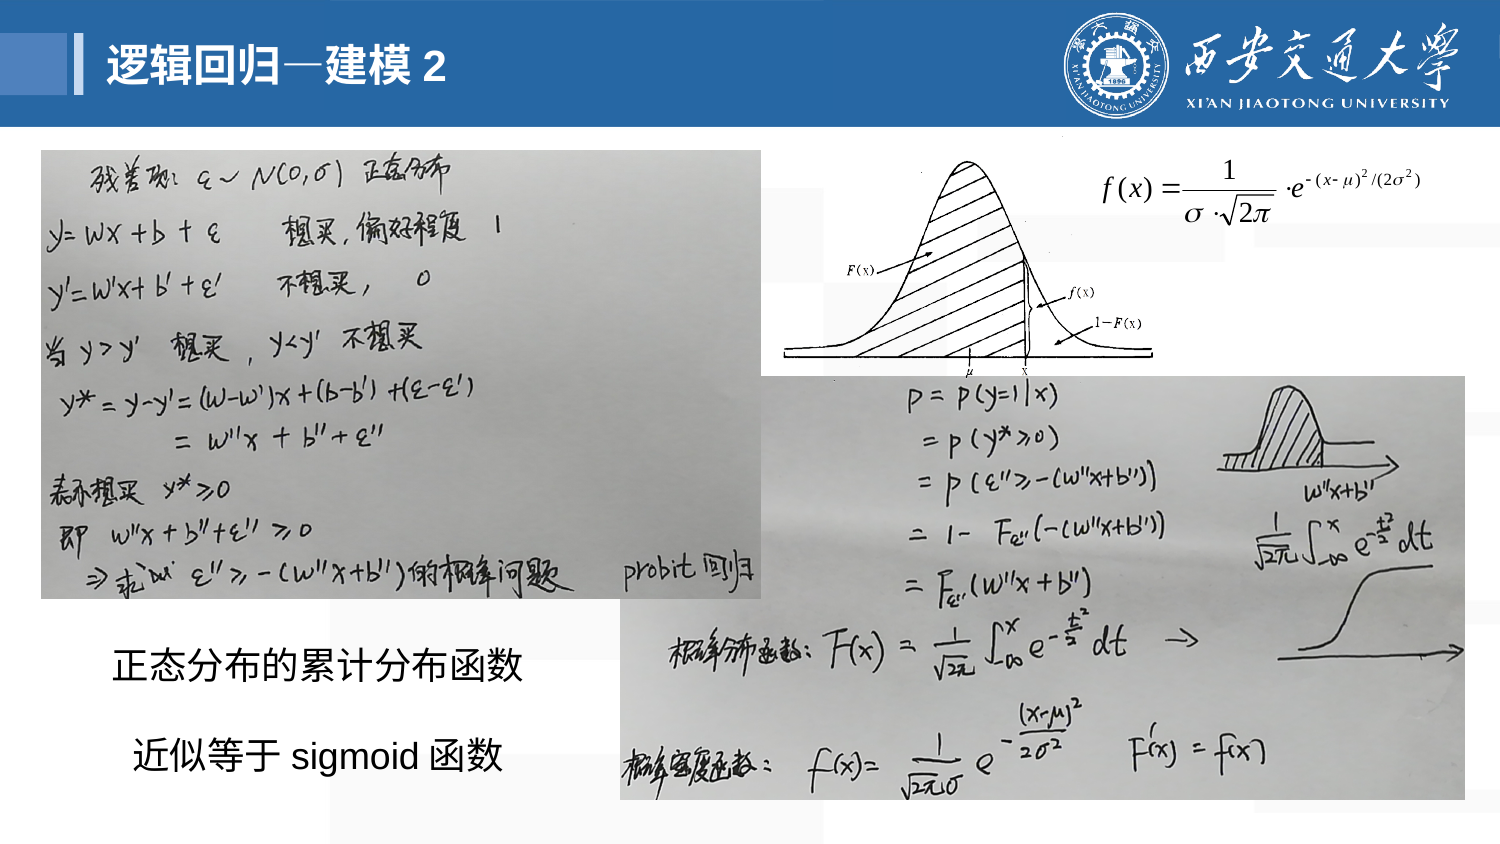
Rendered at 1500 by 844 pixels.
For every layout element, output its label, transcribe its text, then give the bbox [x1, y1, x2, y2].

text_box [1092, 151, 1427, 233]
text_box 逻辑回归—建模2 [91, 30, 462, 98]
text_box 正态分布的累计分布函数 近似等于sigmoid函数 [96, 634, 540, 785]
picture [0, 0, 1500, 844]
text_box [0, 33, 67, 96]
text_box [72, 31, 85, 97]
